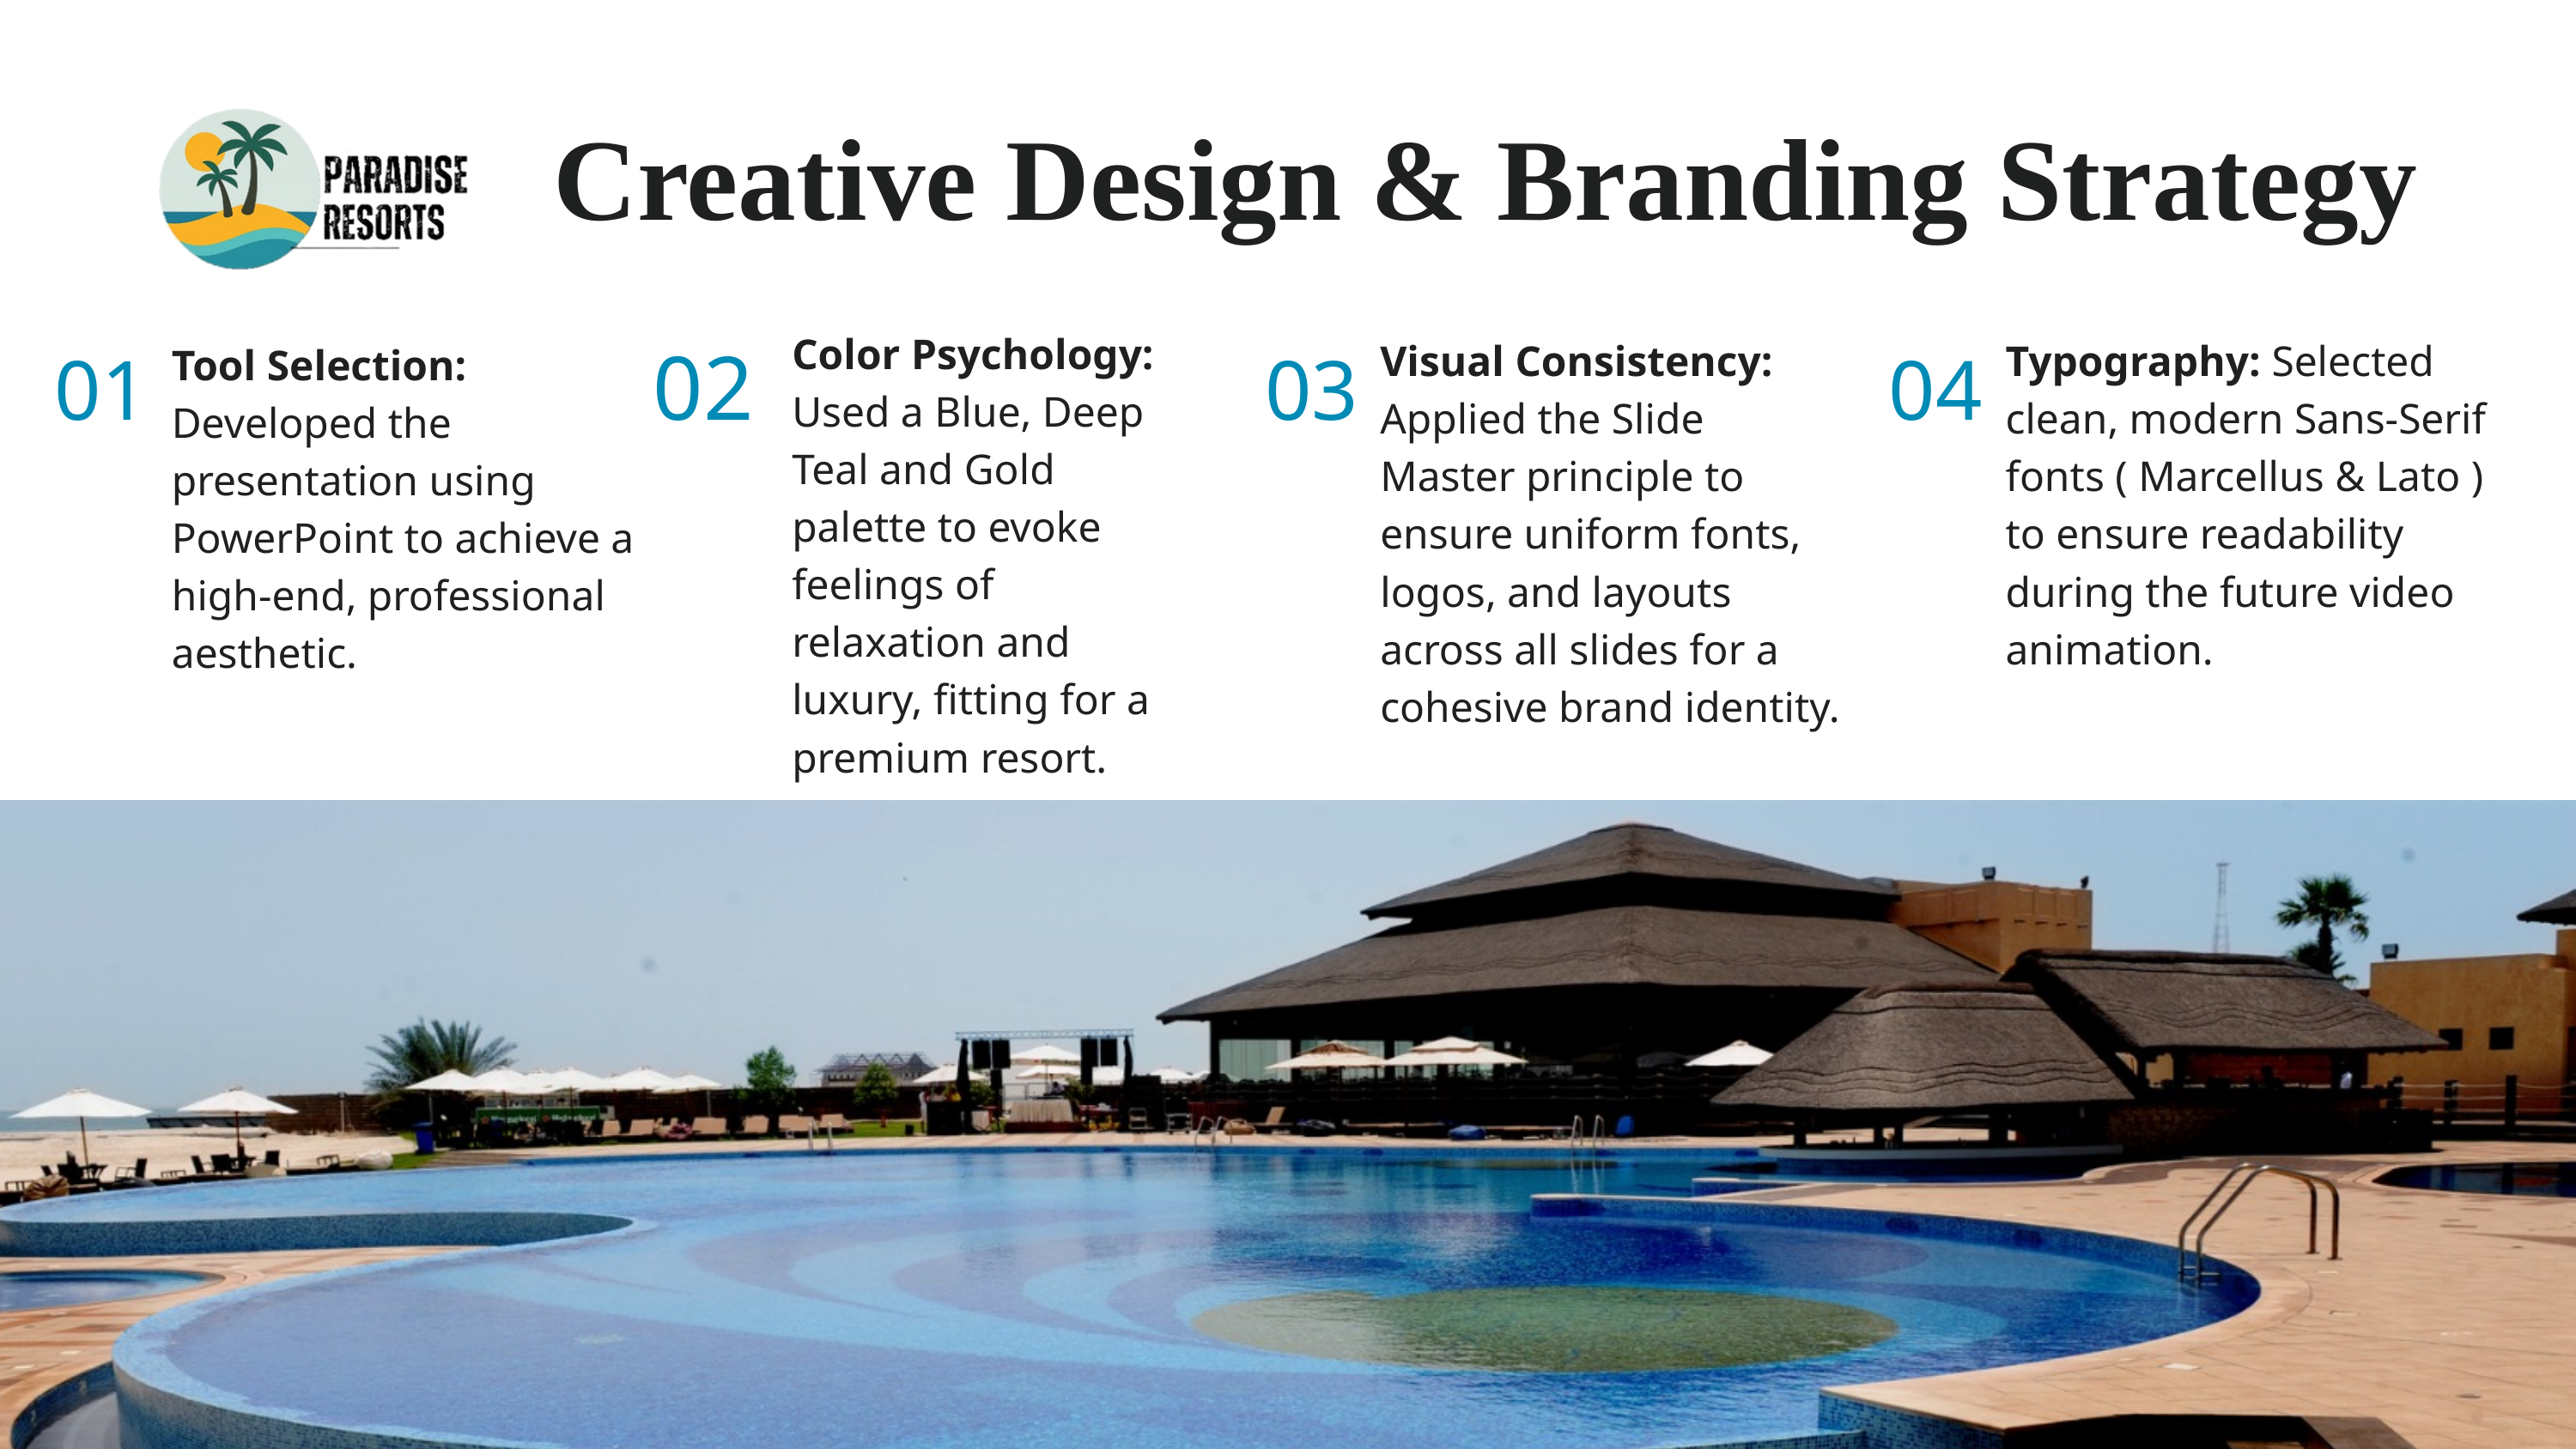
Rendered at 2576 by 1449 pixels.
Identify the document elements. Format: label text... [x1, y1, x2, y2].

text_box Visual Consistency: Applied the Slide Master principle to ensure uniform fonts, logos, and layouts across all slides for a cohesive brand identity. [1380, 327, 1842, 731]
text_box [0, 800, 2576, 1449]
text_box Creative Design & Branding Strategy [553, 121, 2531, 244]
text_box Color Psychology: Used a Blue, Deep Teal and Gold palette to evoke feelings of relaxation and luxury, fitting for a premium resort. [792, 319, 1182, 781]
text_box Typography: Selected clean, modern Sans-Serif fonts ( Marcellus & Lato ) to ensure readability during the future video animation. [2005, 327, 2531, 673]
text_box 01 [54, 322, 172, 437]
text_box 03 [1265, 322, 1382, 437]
text_box 04 [1888, 322, 2006, 437]
text_box Tool Selection: Developed the presentation using PowerPoint to achieve a high-end, professional aesthetic. [171, 331, 640, 677]
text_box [144, 107, 487, 278]
text_box 02 [653, 314, 779, 438]
